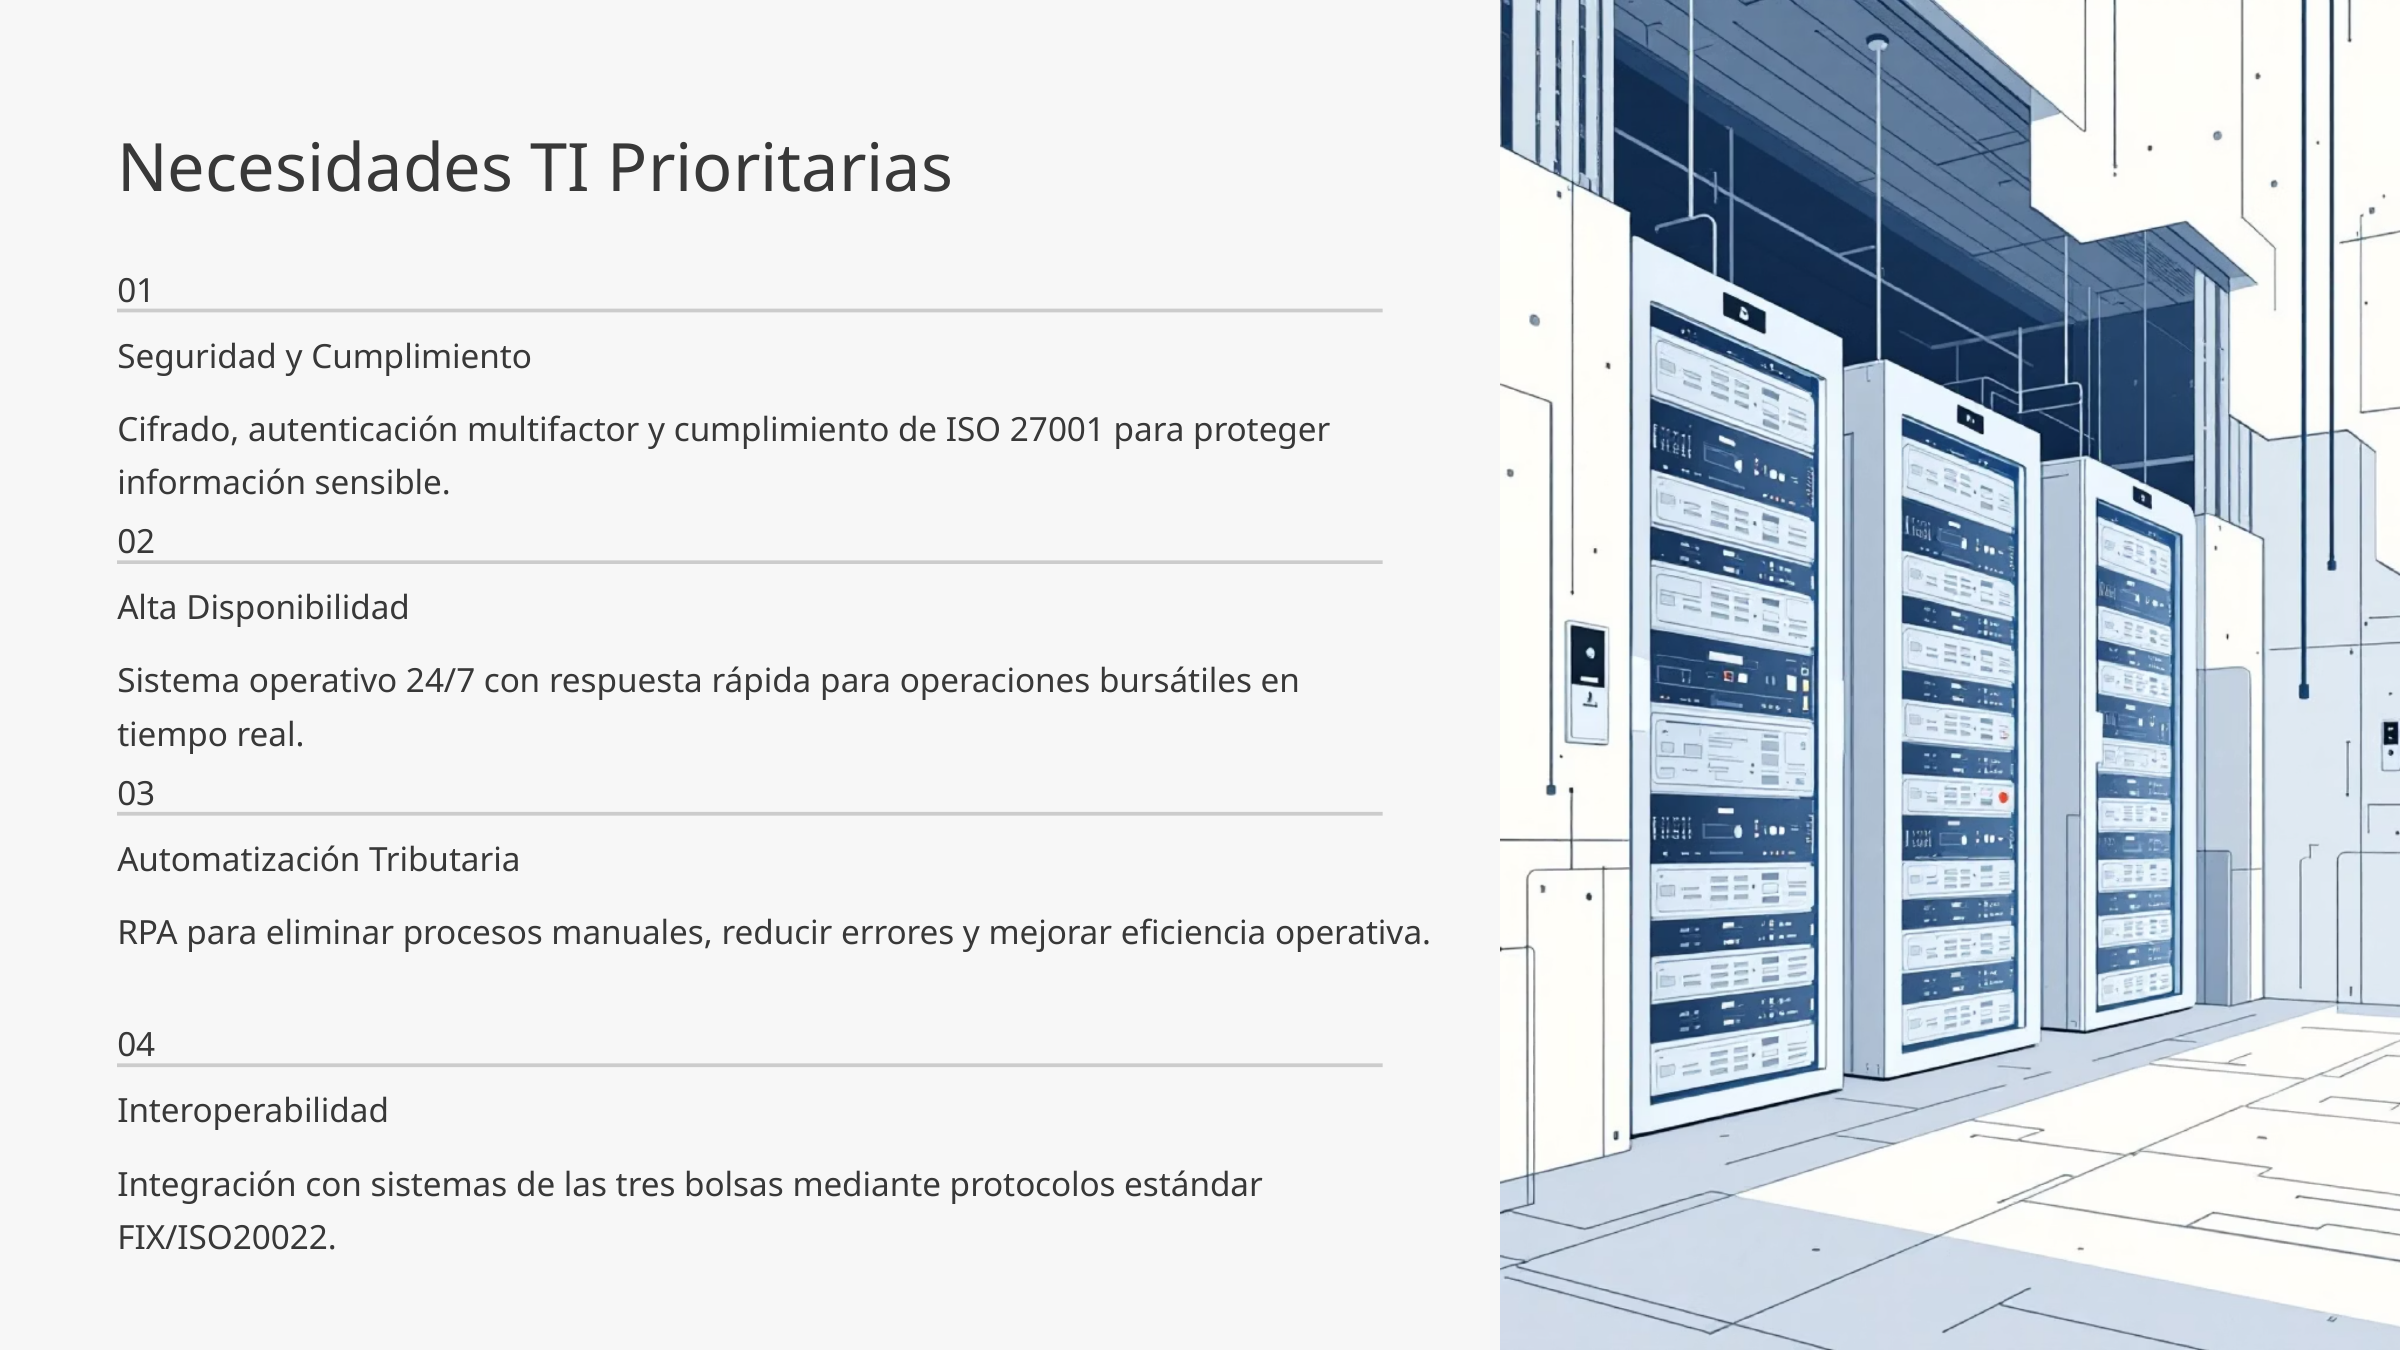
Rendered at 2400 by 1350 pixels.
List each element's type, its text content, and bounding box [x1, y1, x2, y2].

text_box Interoperabilidad [117, 1087, 453, 1130]
text_box 02 [117, 507, 151, 549]
text_box Necesidades TI Prioritarias [117, 121, 788, 206]
text_box RPA para eliminar procesos manuales, reducir errores y mejorar eficiencia operativa. [117, 898, 1383, 952]
text_box Seguridad y Cumplimiento [117, 333, 453, 375]
text_box Alta Disponibilidad [117, 584, 453, 627]
text_box [117, 560, 1383, 564]
text_box Cifrado, autenticación multifactor y cumplimiento de ISO 27001 para proteger información sensible. [117, 394, 1383, 449]
text_box Integración con sistemas de las tres bolsas mediante protocolos estándar FIX/ISO20022. [117, 1149, 1383, 1204]
text_box Automatización Tributaria [117, 836, 453, 878]
text_box [117, 811, 1383, 816]
text_box 03 [117, 758, 151, 801]
text_box [117, 308, 1383, 313]
text_box [117, 1063, 1383, 1068]
picture [1499, 0, 2400, 1350]
text_box Sistema operativo 24/7 con respuesta rápida para operaciones bursátiles en tiempo real. [117, 646, 1383, 701]
text_box 01 [117, 255, 151, 298]
text_box 04 [117, 1010, 151, 1053]
